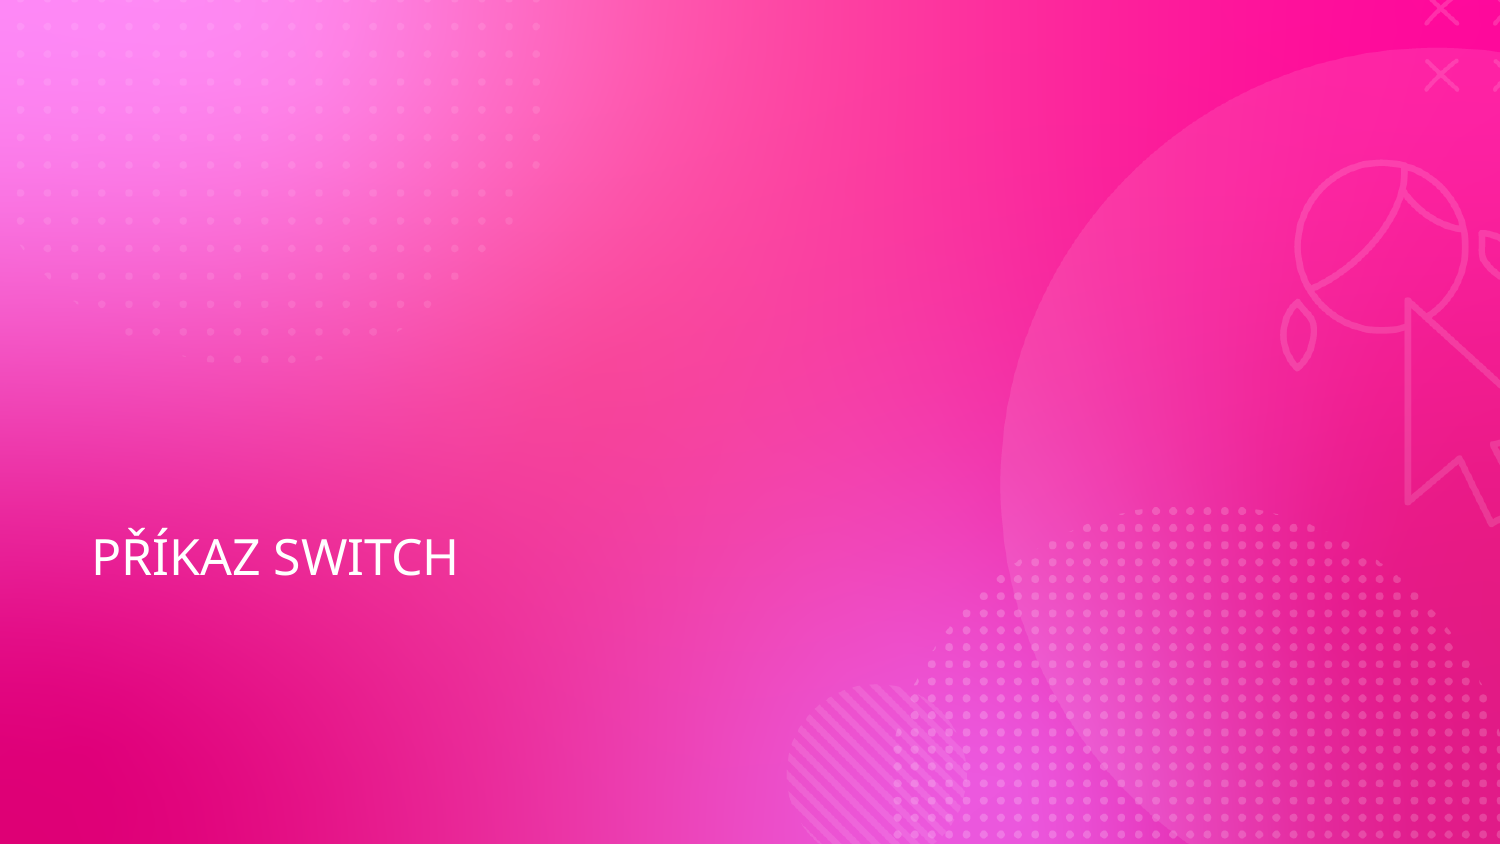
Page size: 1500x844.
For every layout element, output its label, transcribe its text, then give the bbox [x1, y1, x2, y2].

picture [0, 0, 1500, 844]
title PŘÍKAZ SWITCH [76, 208, 904, 600]
